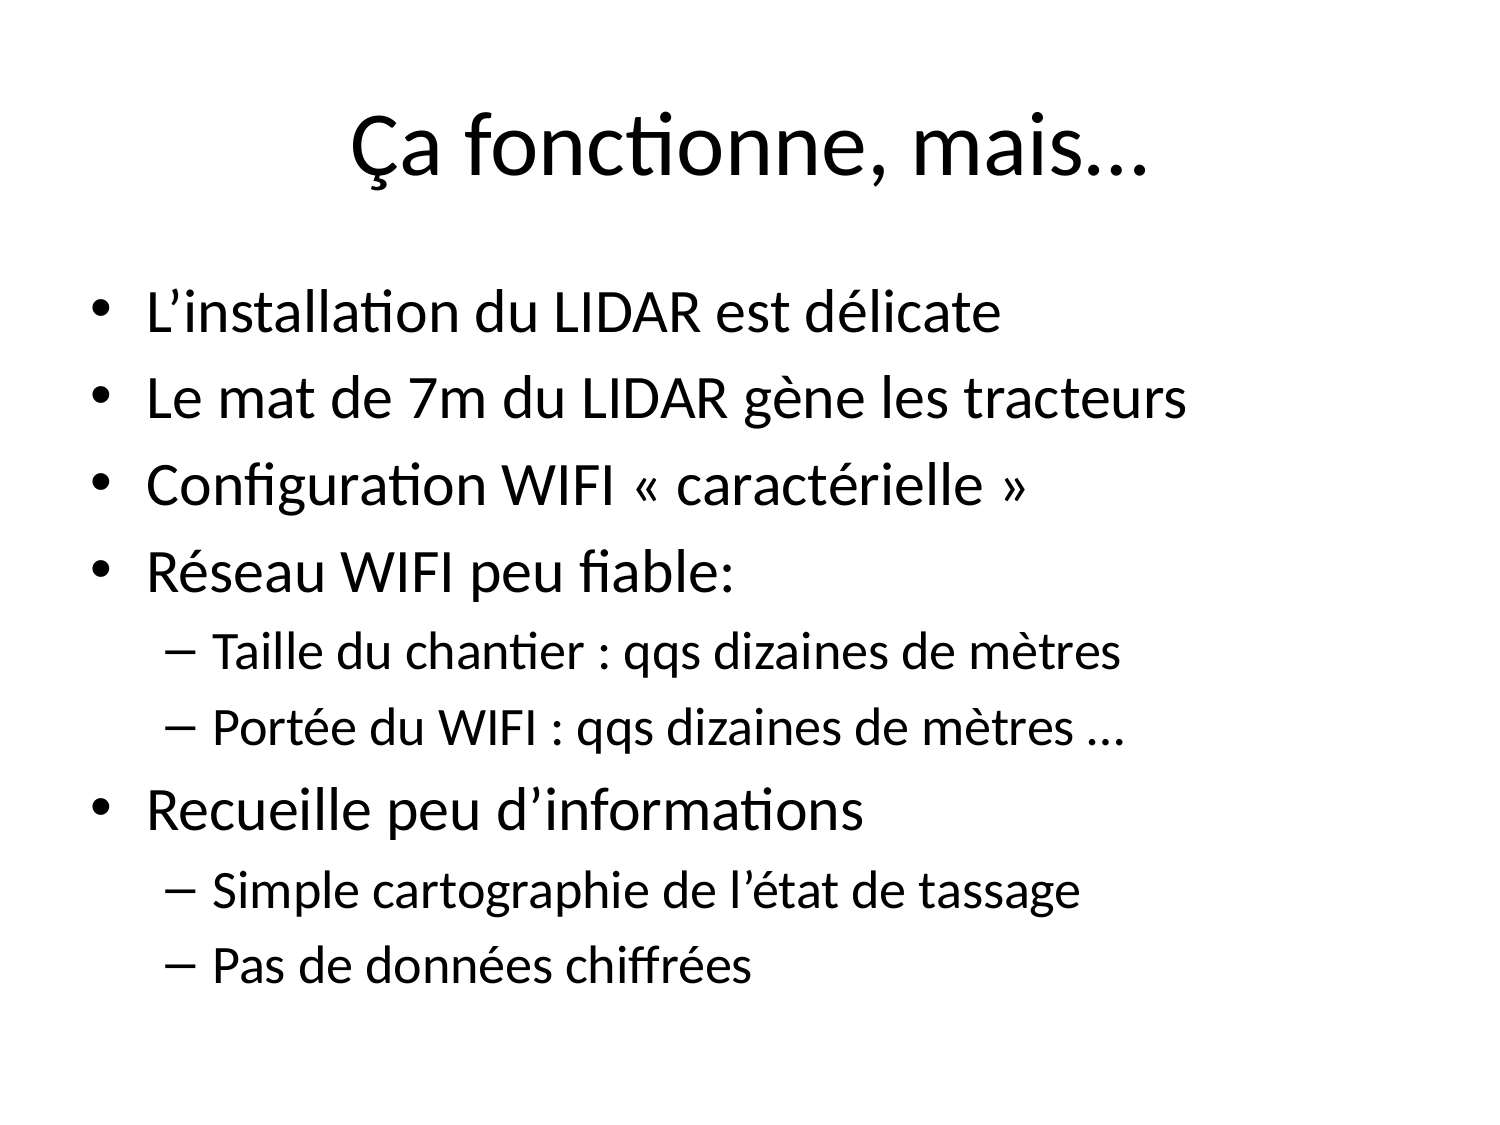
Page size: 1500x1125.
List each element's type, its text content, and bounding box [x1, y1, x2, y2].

list L’installation du LIDAR est délicate Le mat de 7m du LIDAR gène les tracteurs Configuration WIFI « caractérielle » Réseau WIFI peu fiable: Taille du chantier : qqs dizaines de mètres Portée du WIFI : qqs dizaines de mètres … Recueille peu d’informations Simple cartographie de l’état de tassage Pas de données chiffrées [75, 262, 1425, 1005]
title Ça fonctionne, mais… [75, 45, 1425, 233]
